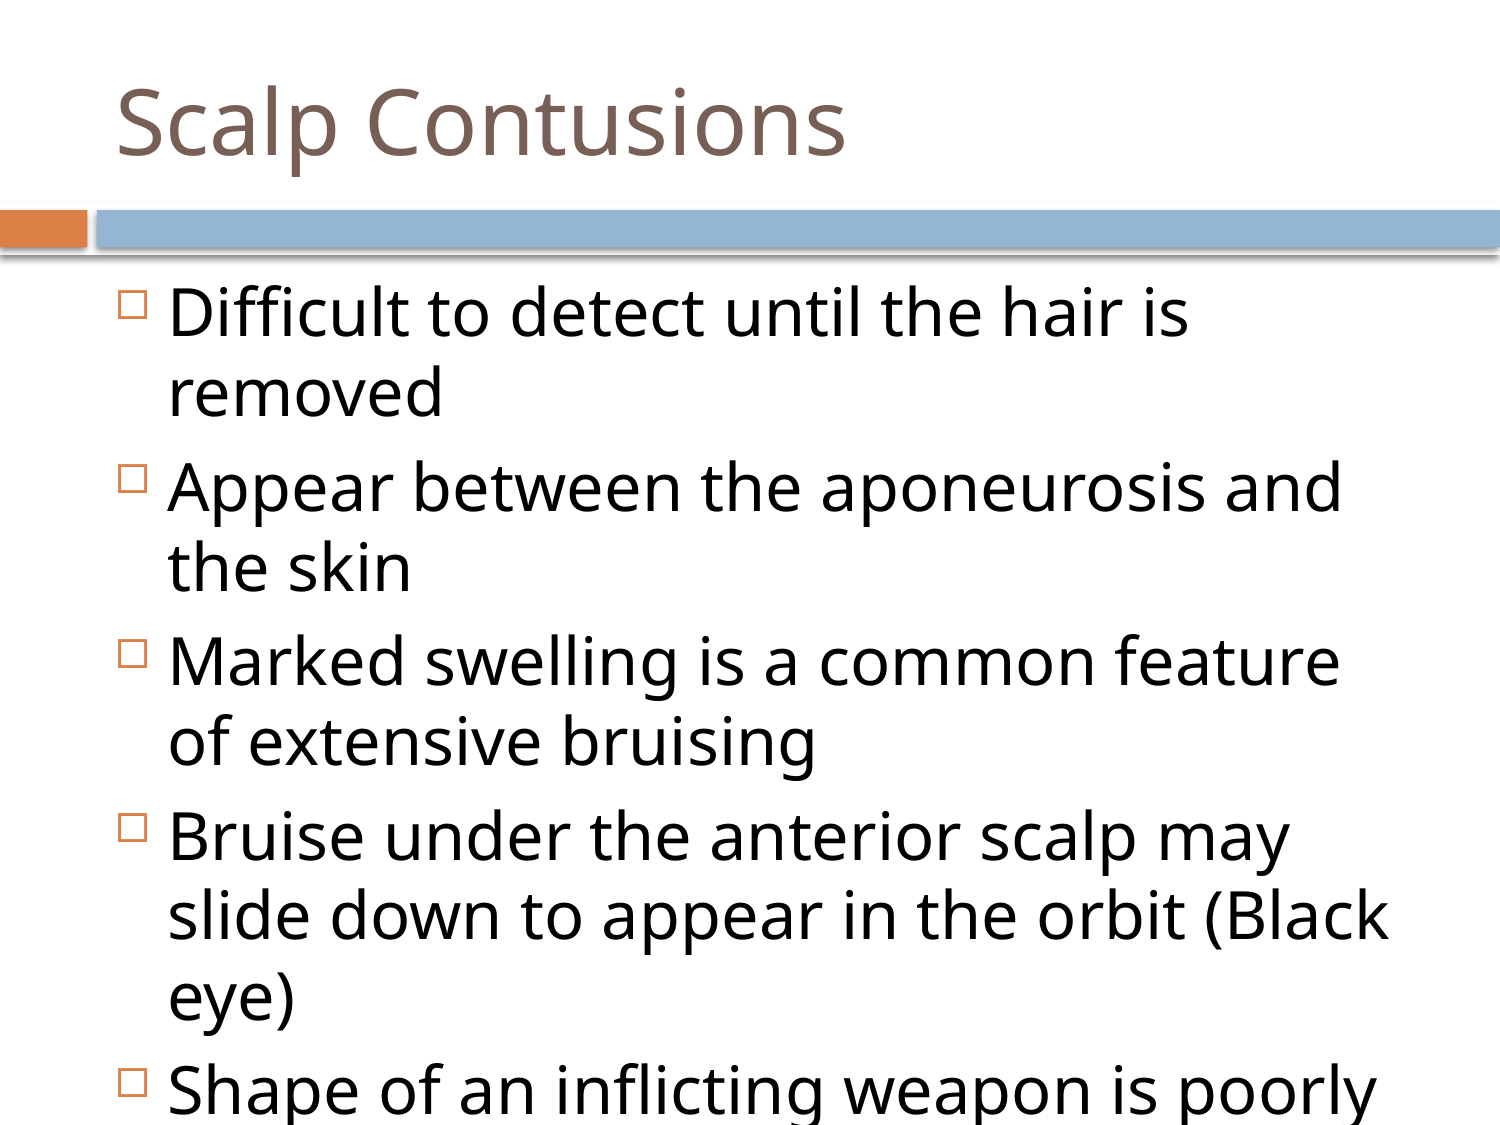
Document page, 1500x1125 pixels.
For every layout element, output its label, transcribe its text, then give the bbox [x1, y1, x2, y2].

list Difficult to detect until the hair is removed Appear between the aponeurosis and the skin Marked swelling is a common feature of extensive bruising Bruise under the anterior scalp may slide down to appear in the orbit (Black eye) Shape of an inflicting weapon is poorly produced in the scalp due to the padding effect of hair [99, 262, 1438, 1063]
title Scalp Contusions [100, 37, 1438, 200]
